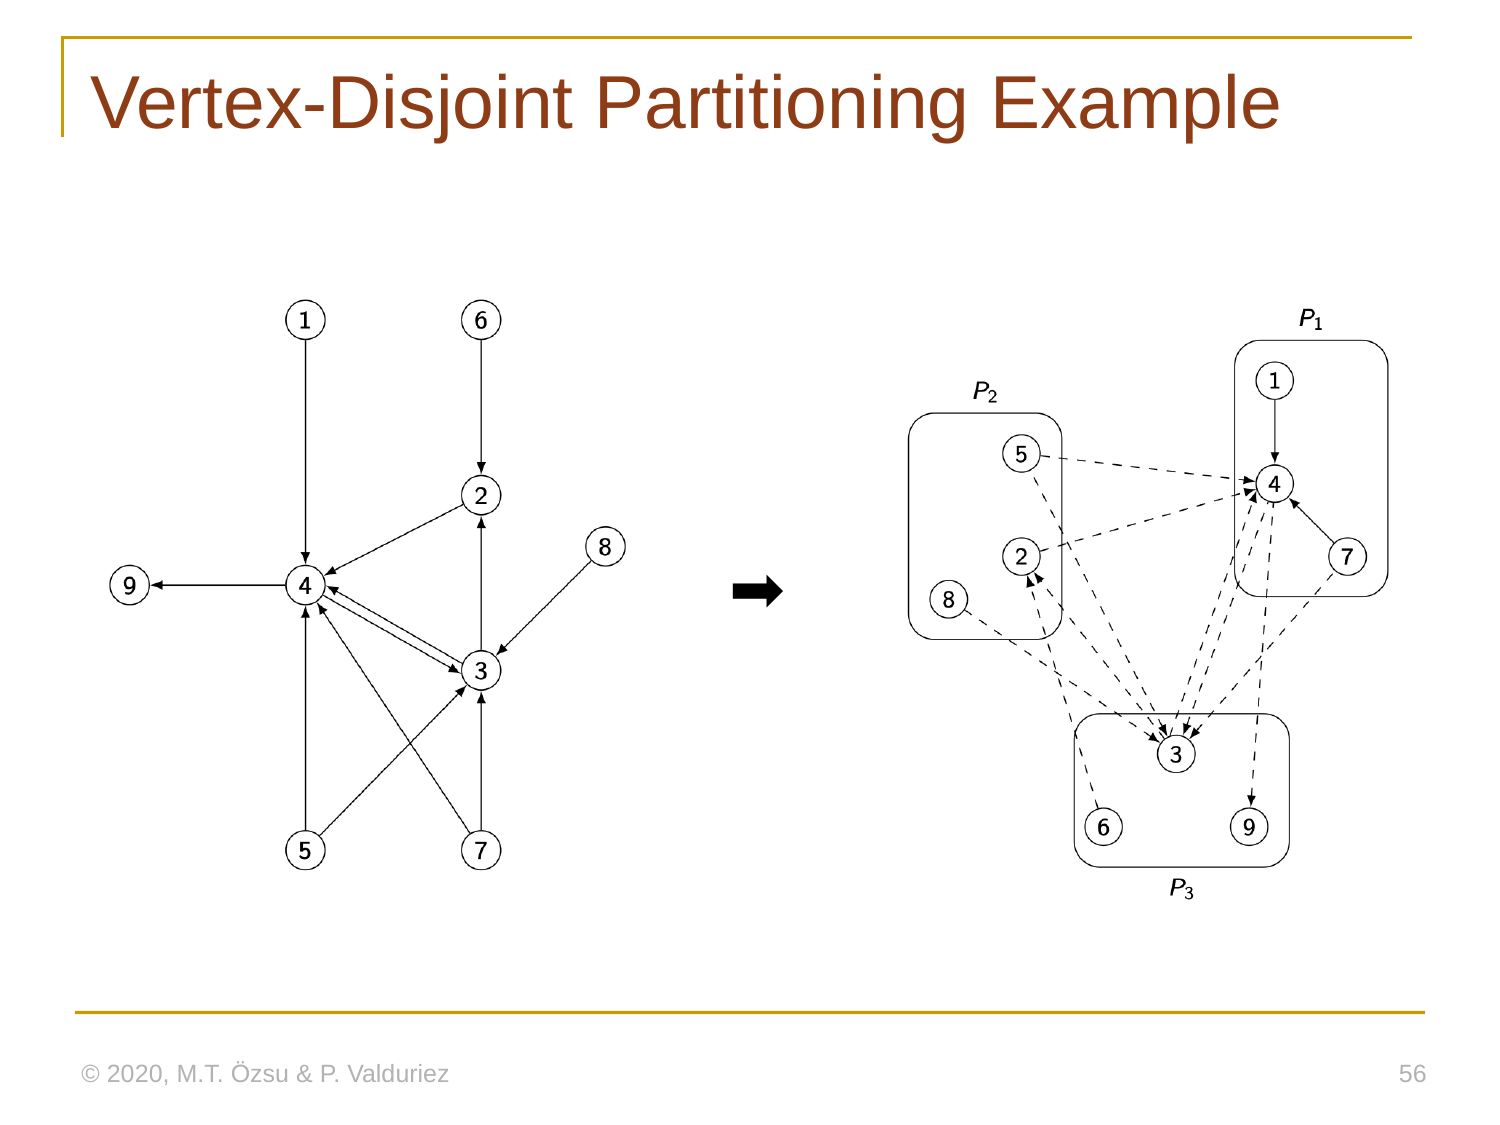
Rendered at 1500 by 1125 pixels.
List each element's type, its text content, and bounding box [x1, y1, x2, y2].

slide_number 56 [1104, 1042, 1442, 1103]
text_box ➡ [714, 538, 845, 634]
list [100, 290, 645, 879]
title Vertex-Disjoint Partitioning Example [74, 45, 1426, 233]
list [899, 290, 1408, 918]
footer © 2020, M.T. Özsu & P. Valduriez [66, 1042, 573, 1103]
